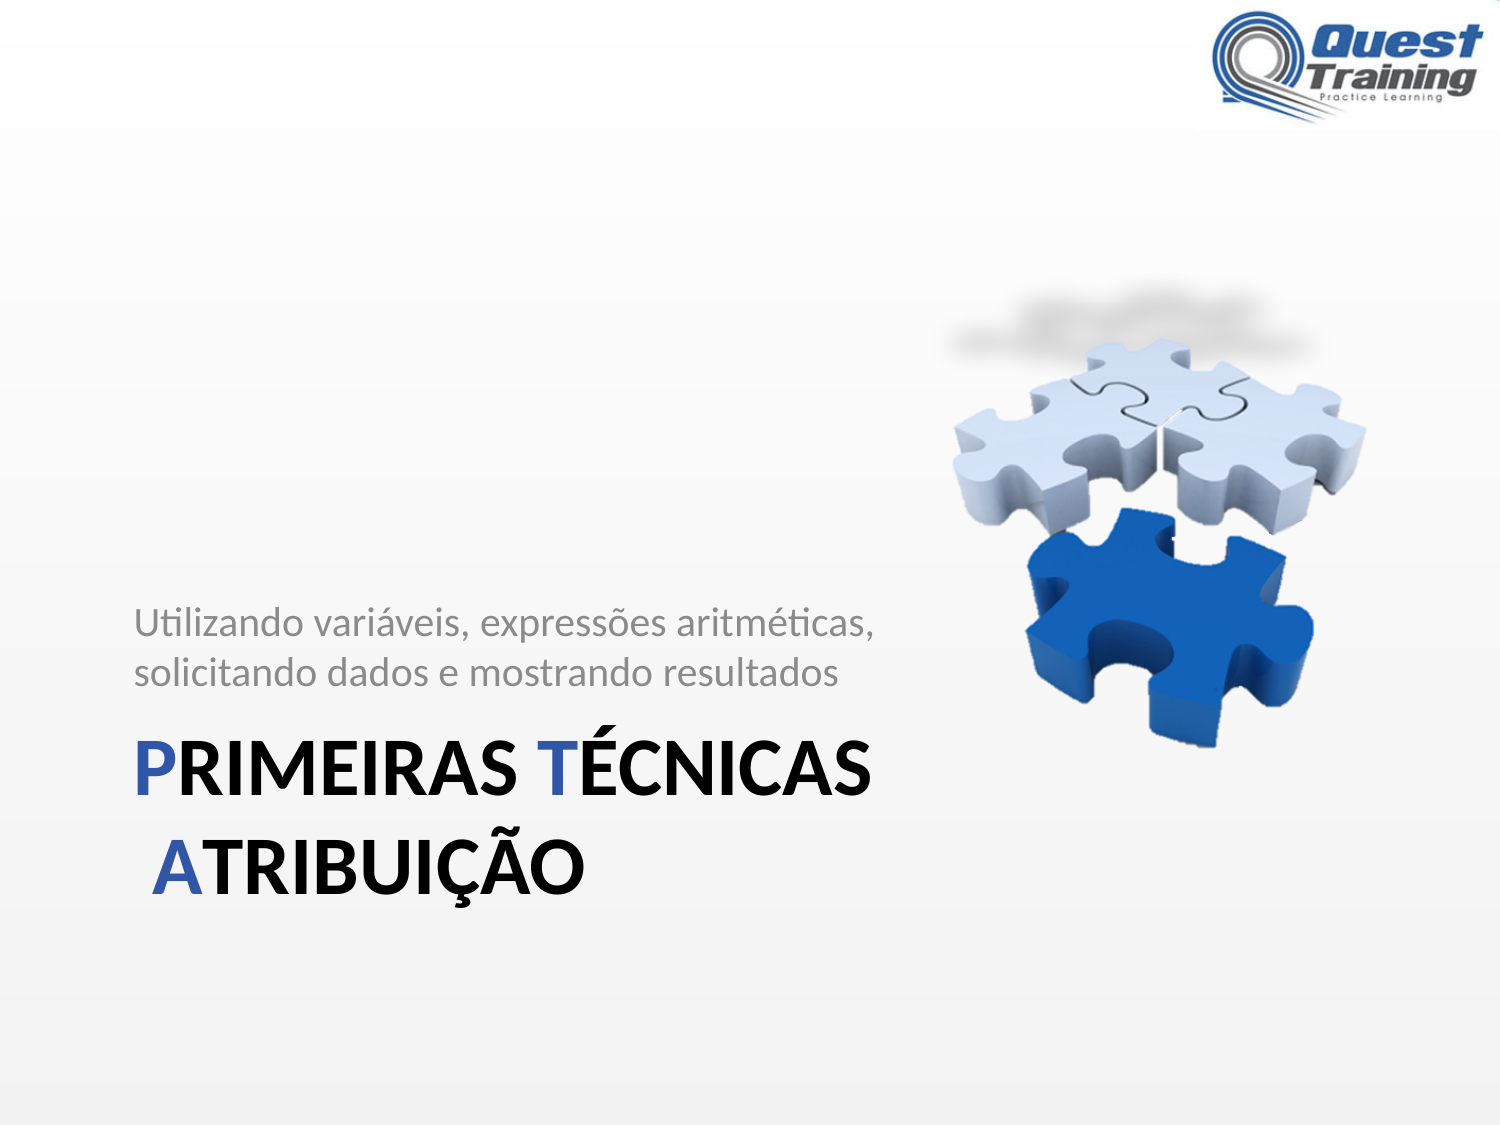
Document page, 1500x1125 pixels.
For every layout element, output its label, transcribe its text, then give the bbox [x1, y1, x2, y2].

picture [915, 318, 1401, 804]
picture [1196, 0, 1500, 132]
list Utilizando variáveis, expressões aritméticas, solicitando dados e mostrando resultados [118, 456, 904, 703]
title Primeiras técnicas Atribuição [118, 704, 916, 928]
